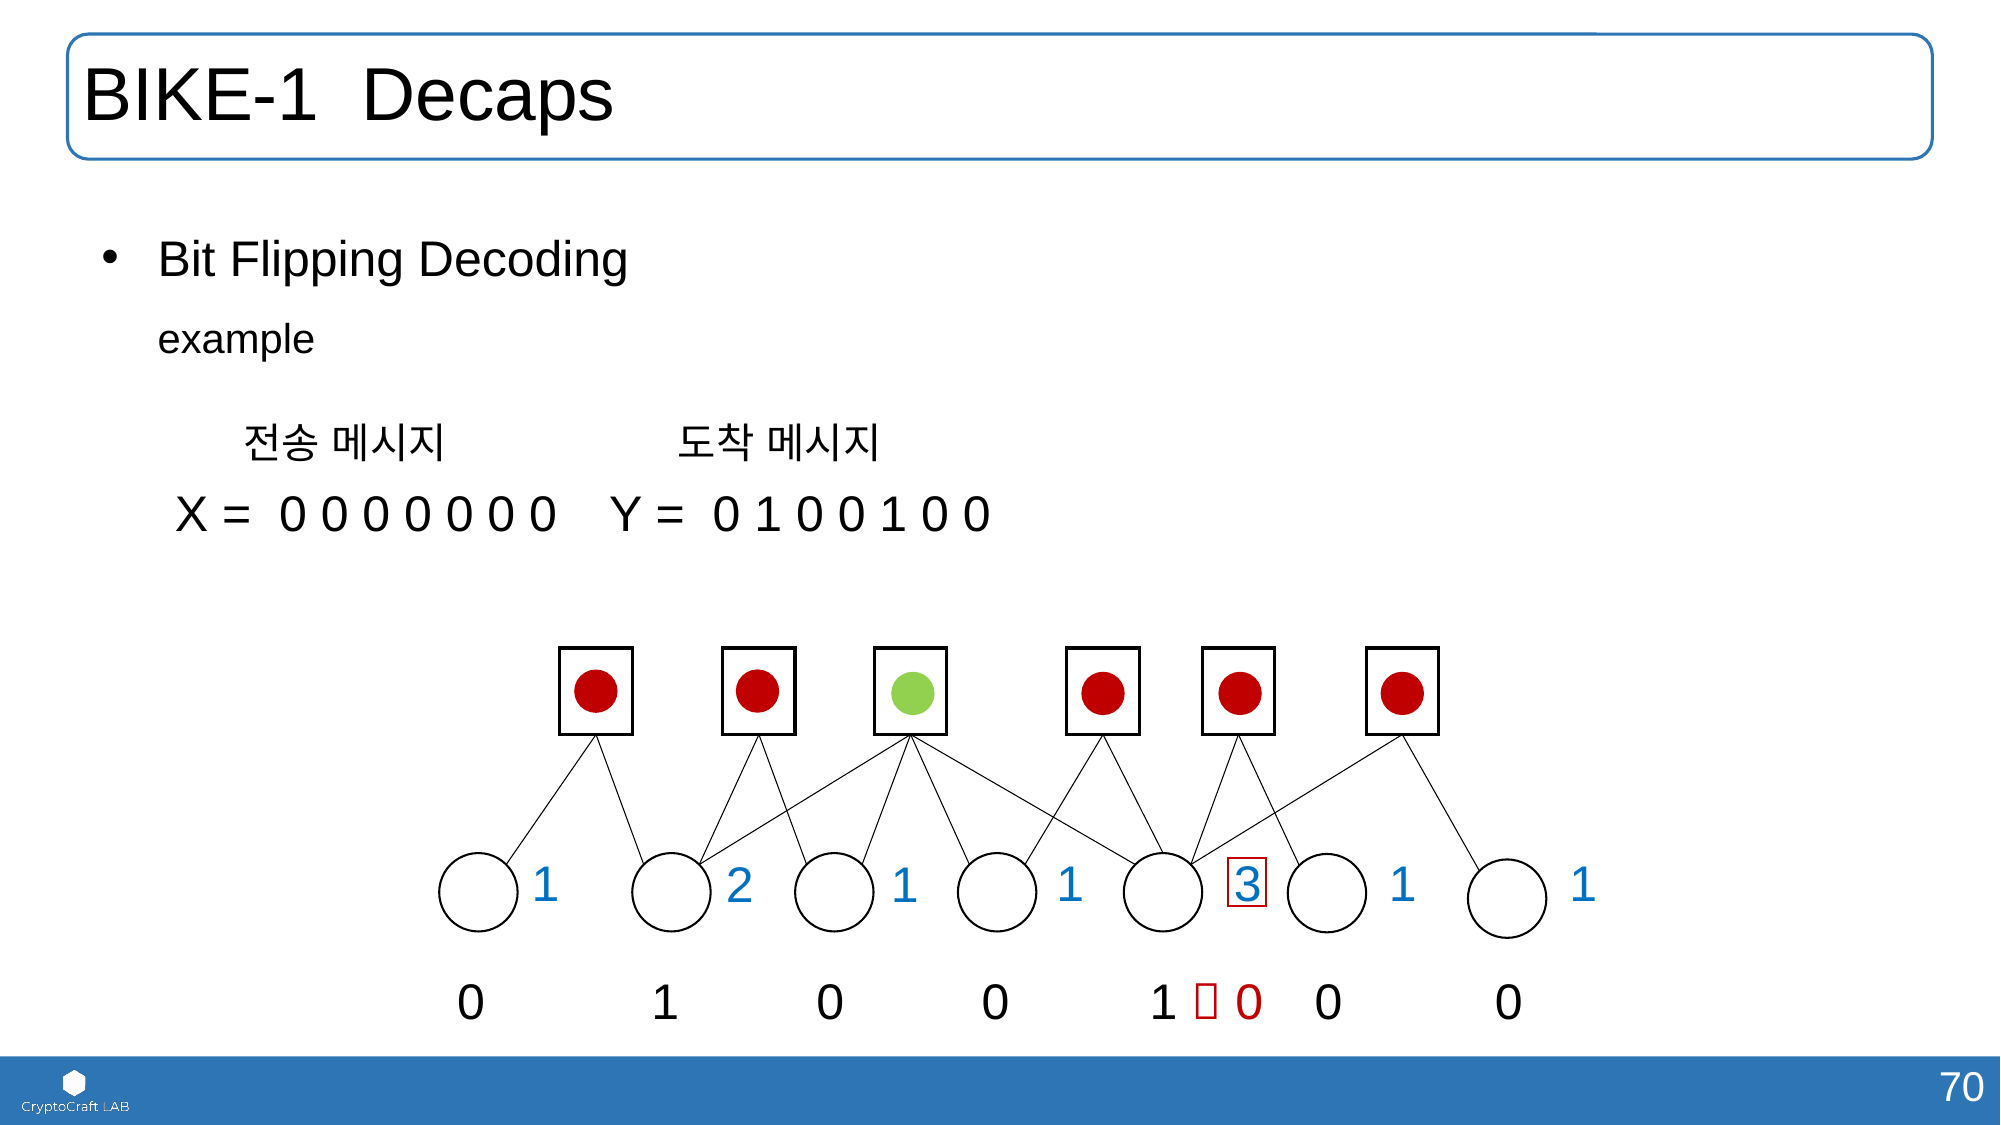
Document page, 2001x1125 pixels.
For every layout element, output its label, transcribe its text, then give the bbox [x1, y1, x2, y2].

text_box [1190, 734, 1238, 843]
text_box [1297, 921, 1356, 934]
text_box [438, 852, 516, 933]
title BIKE-1 Decaps [67, 34, 1933, 160]
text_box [441, 961, 1538, 1039]
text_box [596, 734, 644, 843]
text_box [968, 921, 1026, 933]
picture [13, 1061, 138, 1123]
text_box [807, 734, 862, 843]
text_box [516, 843, 1613, 921]
list Bit Flipping Decoding example [67, 189, 1933, 1019]
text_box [559, 647, 1439, 735]
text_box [699, 734, 758, 843]
text_box [643, 921, 700, 933]
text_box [758, 734, 807, 843]
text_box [1102, 734, 1164, 843]
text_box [158, 408, 575, 551]
text_box [1473, 921, 1541, 939]
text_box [592, 408, 1008, 551]
text_box [1134, 921, 1192, 933]
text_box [862, 734, 910, 843]
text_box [506, 734, 596, 865]
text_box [1402, 734, 1480, 843]
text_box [1238, 734, 1300, 843]
text_box [806, 921, 863, 933]
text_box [1300, 734, 1402, 843]
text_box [910, 734, 1102, 843]
